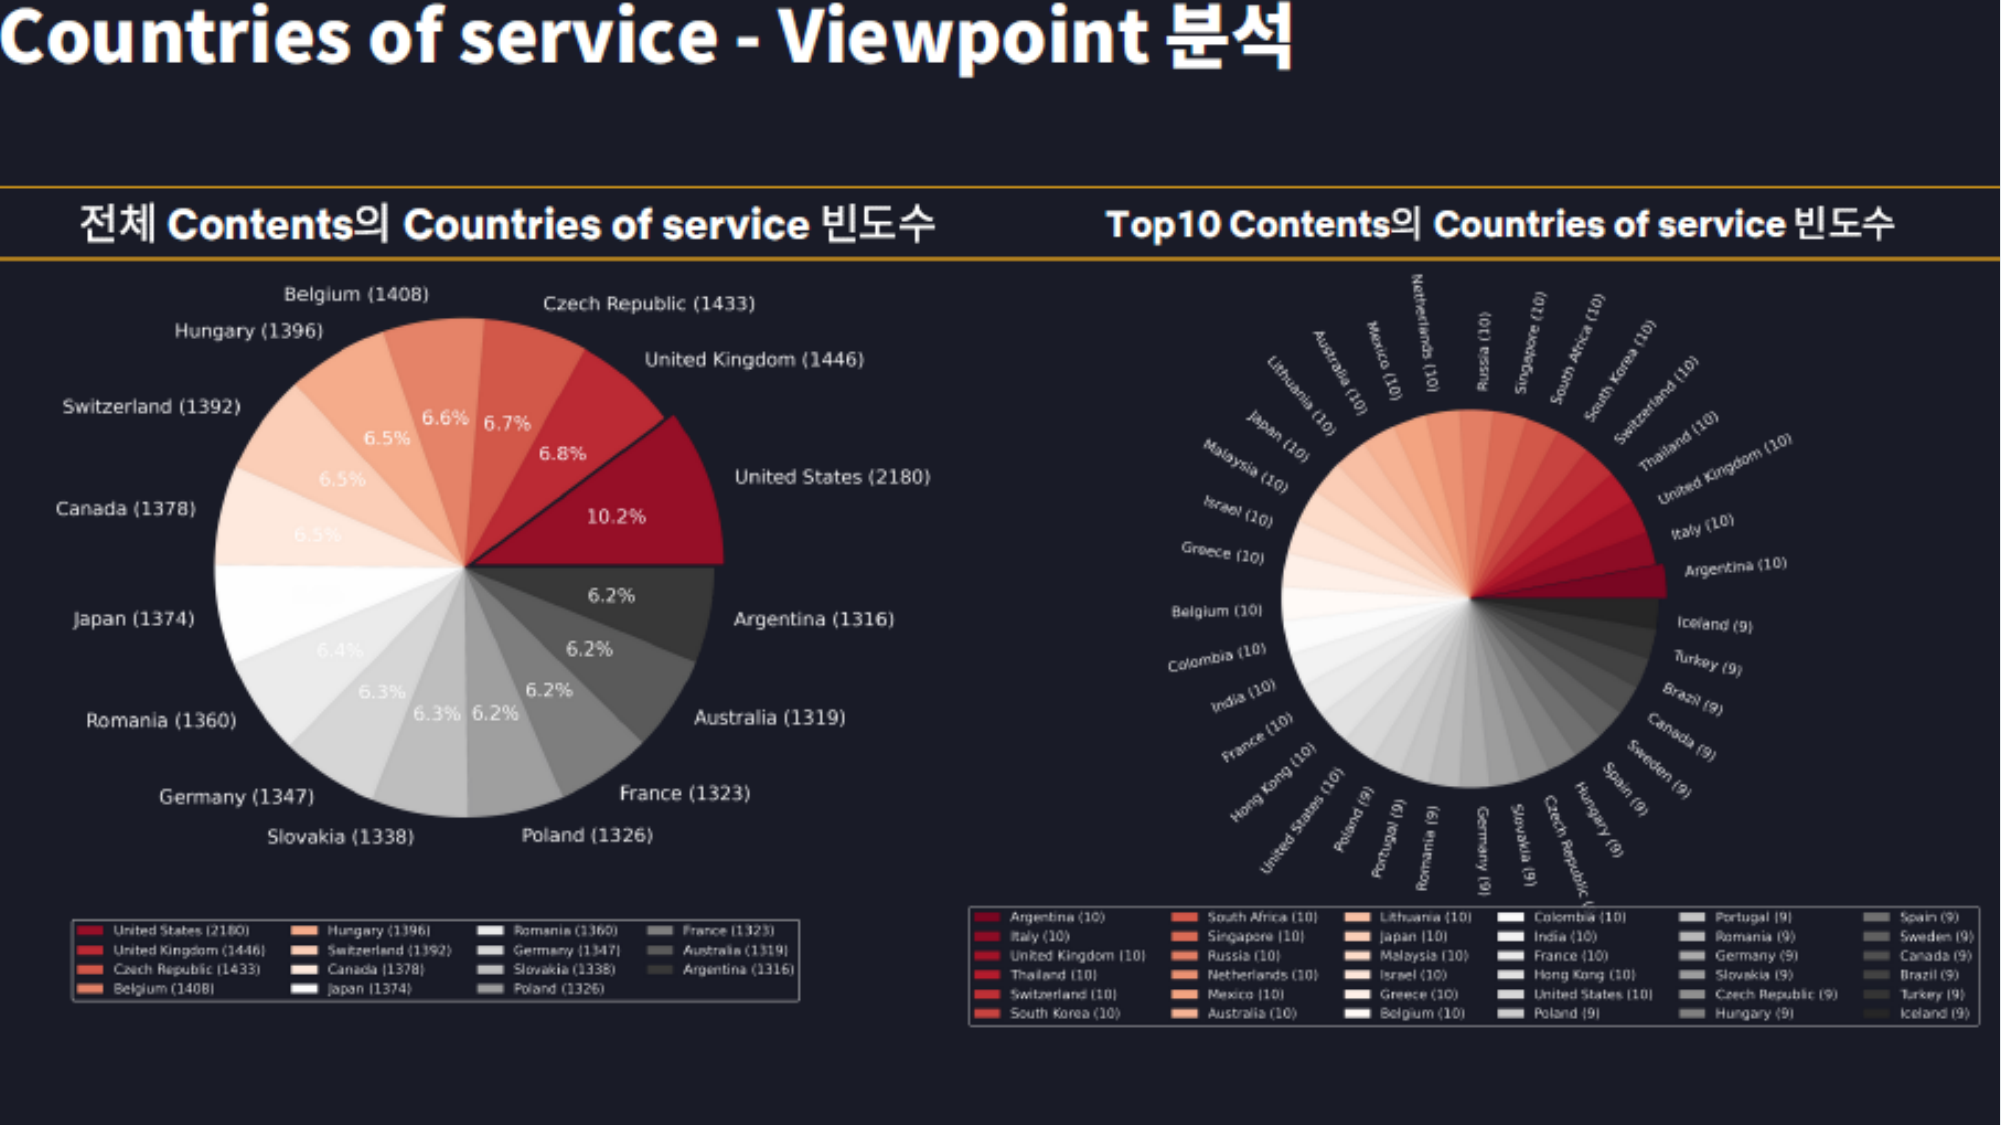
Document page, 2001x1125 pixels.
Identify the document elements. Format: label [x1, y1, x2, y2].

list [0, 0, 2000, 1125]
